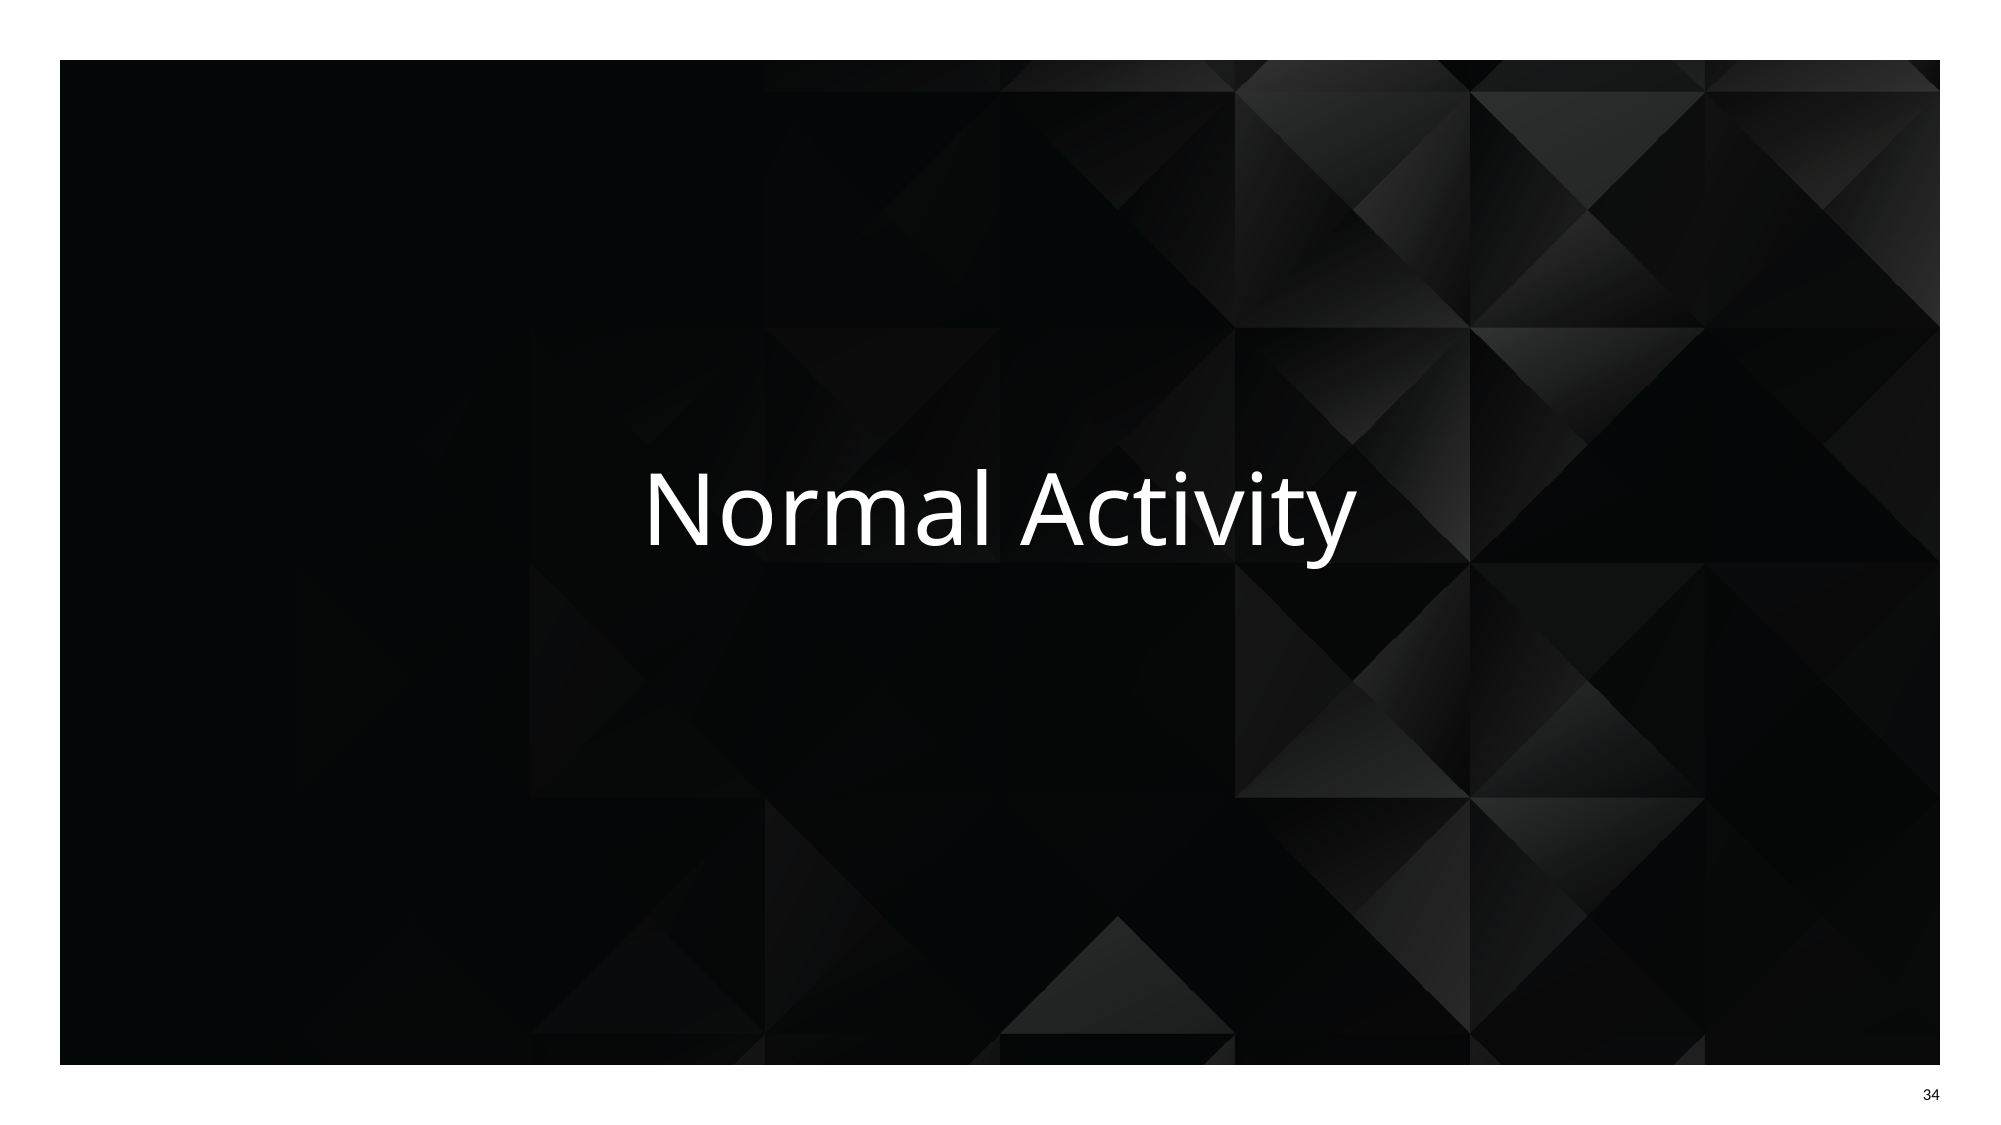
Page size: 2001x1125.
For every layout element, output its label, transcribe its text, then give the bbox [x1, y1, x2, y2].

picture [60, 60, 1940, 438]
picture [60, 612, 1940, 1065]
title Normal Activity [60, 438, 1940, 612]
text_box ‹#› [1882, 1084, 1940, 1108]
